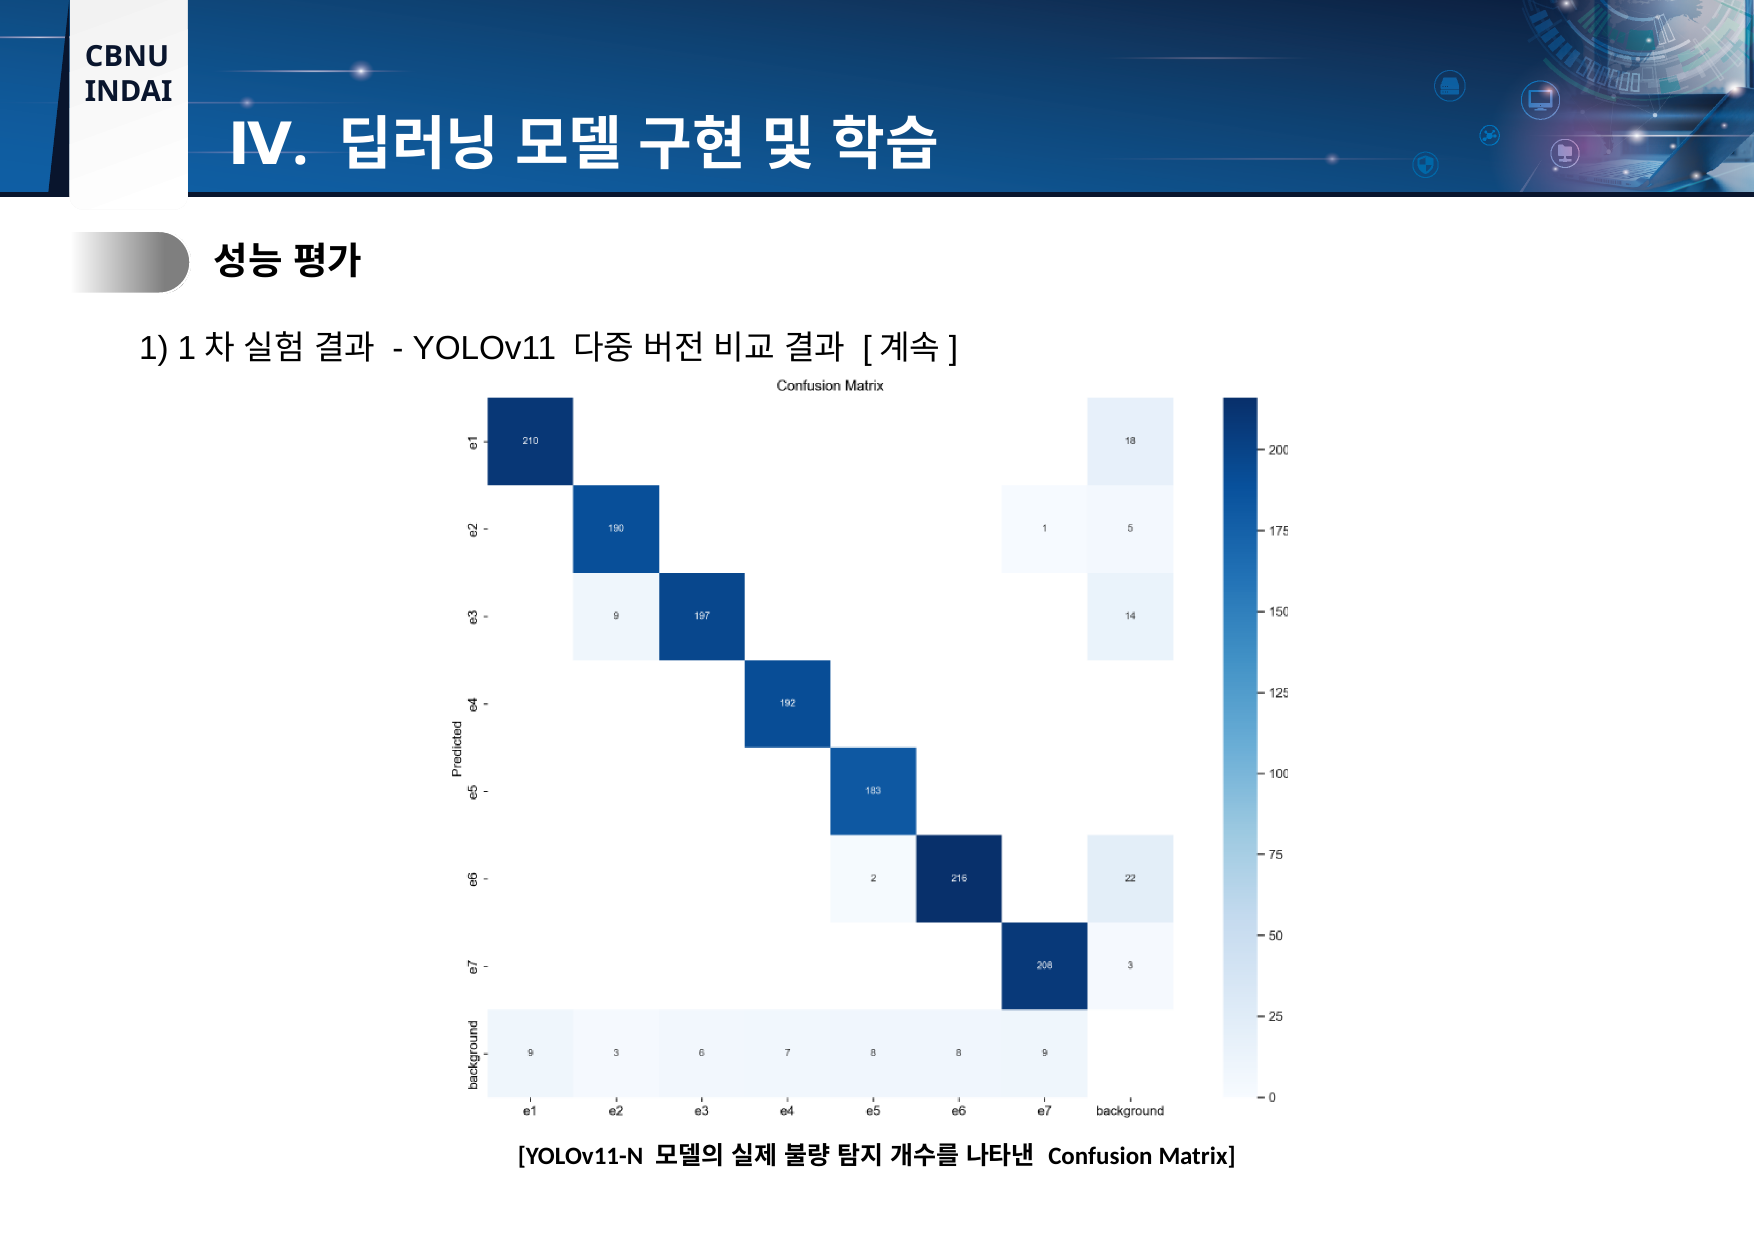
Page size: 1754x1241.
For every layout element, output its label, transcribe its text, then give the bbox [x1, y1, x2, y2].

picture [0, 0, 69, 192]
text_box [YOLOv11-N 모델의 실제 불량 탐지 개수를 나타낸 Confusion Matrix] [467, 1132, 1286, 1178]
text_box 1) 1차 실험 결과 - YOLOv11 다중 버전 비교 결과 [계속] [124, 298, 1661, 374]
picture [188, 0, 1754, 192]
text_box Ⅳ. 딥러닝 모델 구현 및 학습 [213, 98, 1522, 184]
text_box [70, 230, 1109, 294]
picture [448, 371, 1288, 1118]
